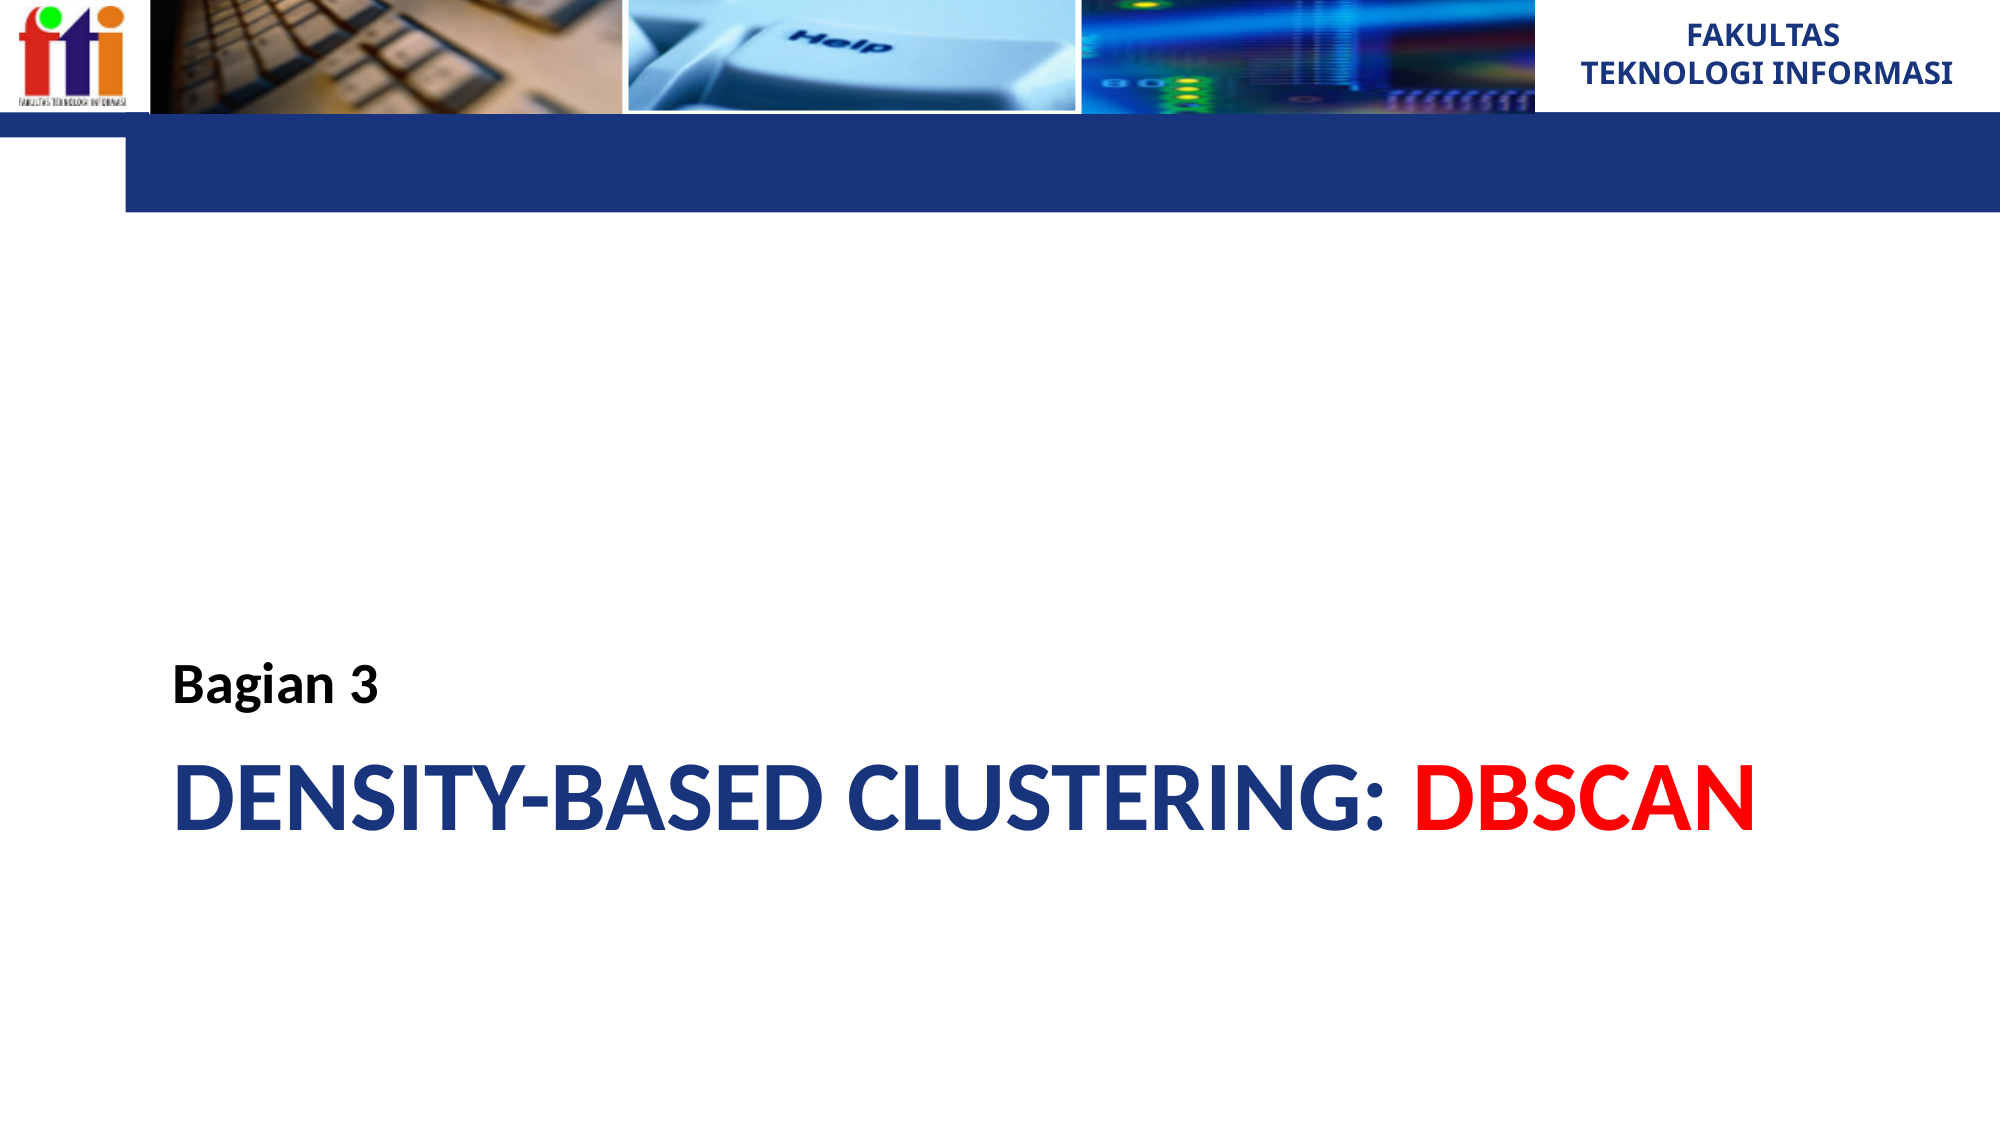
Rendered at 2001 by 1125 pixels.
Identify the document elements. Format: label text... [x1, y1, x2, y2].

picture [149, 0, 1535, 114]
list Bagian 3 [157, 476, 1859, 722]
title DENSITY-BASED CLUSTERING: DBSCAN [157, 722, 1910, 947]
picture [19, 6, 126, 106]
